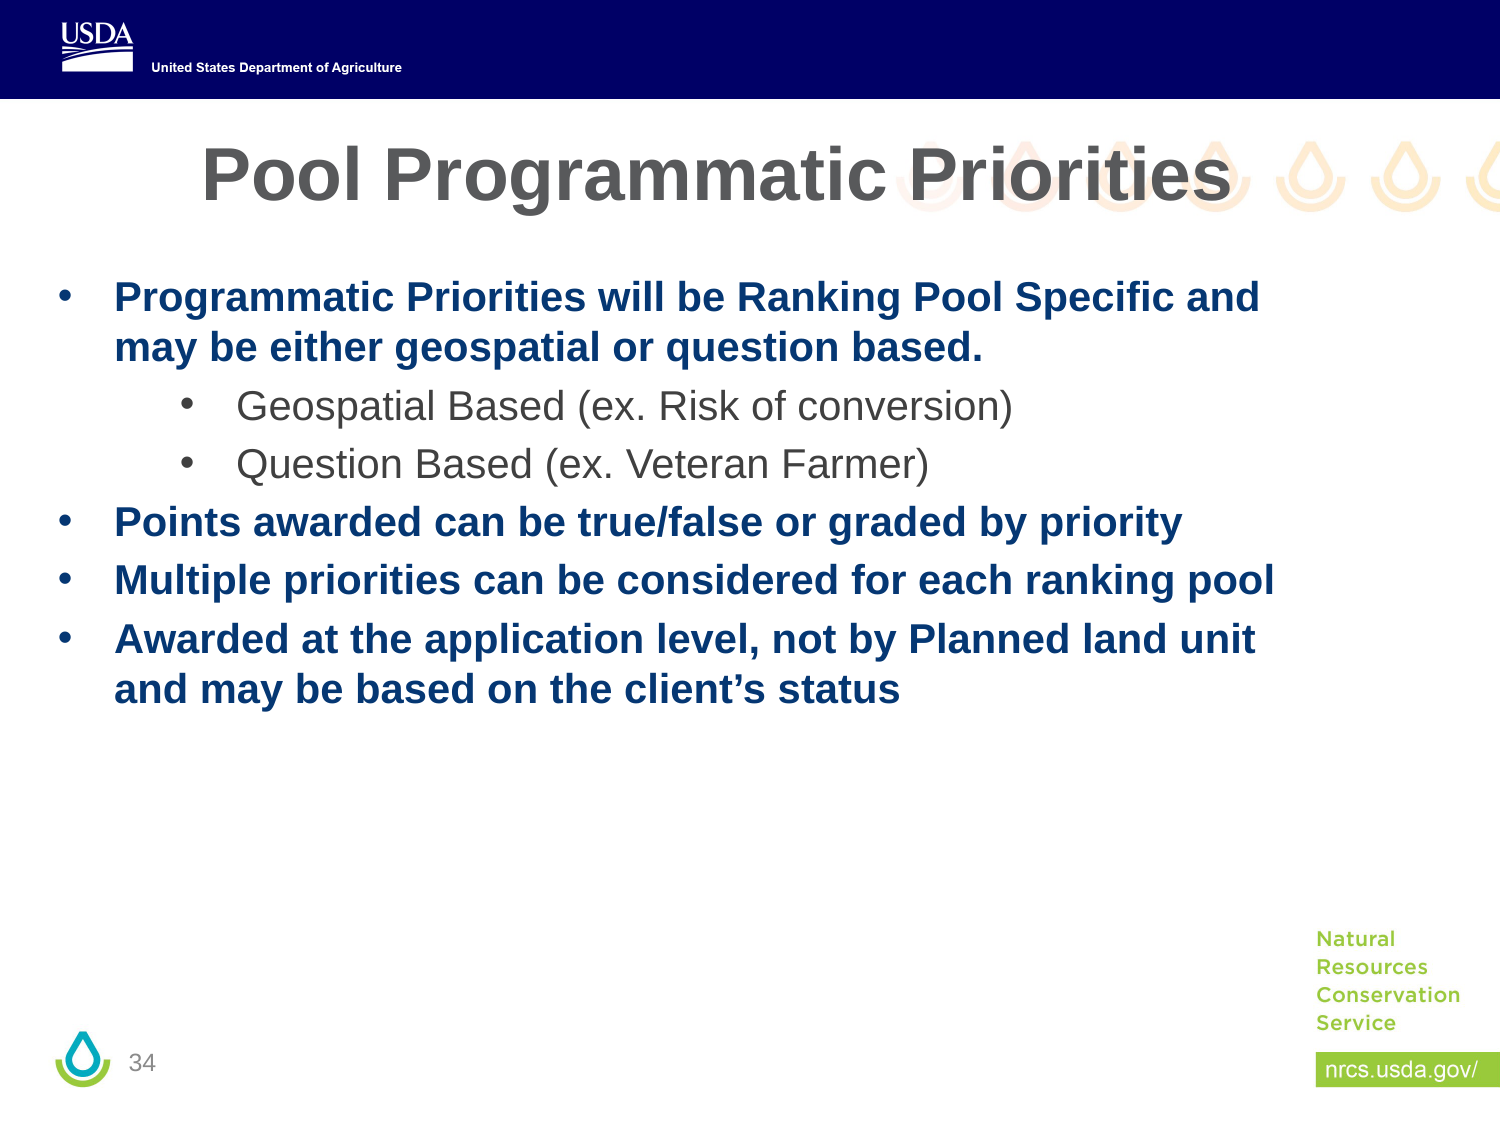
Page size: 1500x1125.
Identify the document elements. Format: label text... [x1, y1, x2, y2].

slide_number 34 [113, 1031, 464, 1091]
list Programmatic Priorities will be Ranking Pool Specific and may be either geospatial or question based. Geospatial Based (ex. Risk of conversion) Question Based (ex. Veteran Farmer) Points awarded can be true/false or graded by priority Multiple priorities can be considered for each ranking pool Awarded at the application level, not by Planned land unit and may be based on the client’s status [42, 262, 1312, 756]
picture [0, 0, 1500, 1125]
title Pool Programmatic Priorities [42, 92, 1393, 248]
